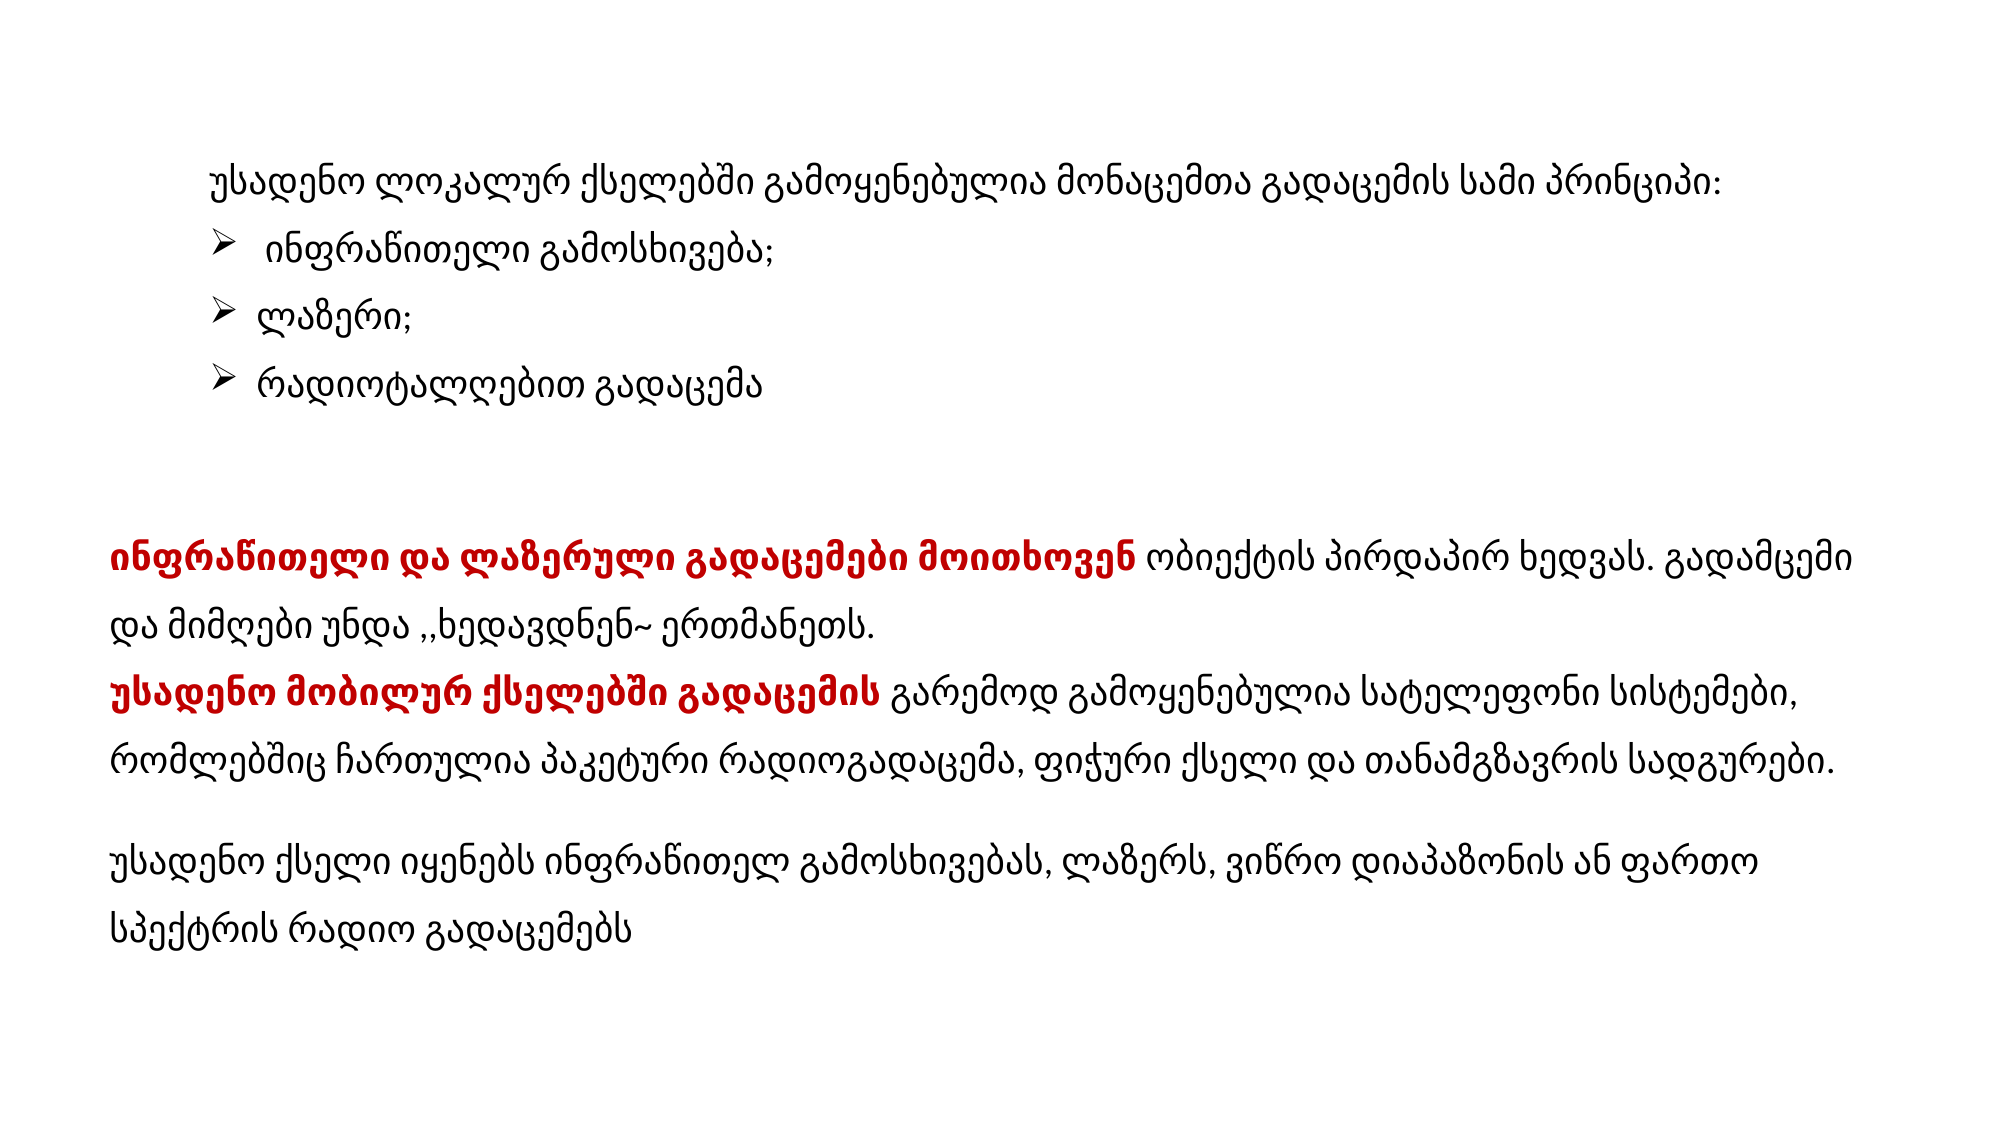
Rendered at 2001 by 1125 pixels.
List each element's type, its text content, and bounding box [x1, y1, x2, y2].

text_box უსადენო ქსელი იყენებს ინფრაწითელ გამოსხივებას, ლაზერს, ვიწრო დიაპაზონის ან ფართო სპექტრის რადიო გადაცემებს [94, 807, 1906, 957]
text_box უსადენო ლოკალურ ქსელებში გამოყენებულია მონაცემთა გადაცემის სამი პრინციპი: ინფრაწითელი გამოსხივება; ლაზერი; რადიოტალღებით გადაცემა [194, 127, 1871, 412]
text_box ინფრაწითელი და ლაზერული გადაცემები მოითხოვენ ობიექტის პირდაპირ ხედვას. გადამცემი და მიმღები უნდა ,,ხედავდნენ~ ერთმანეთს. უსადენო მობილურ ქსელებში გადაცემის გარემოდ გამოყენებულია სატელეფონი სისტემები, რომლებშიც ჩართულია პაკეტური რადიოგადაცემა, ფიჭური ქსელი და თანამგზავრის სადგურები. [94, 503, 1874, 789]
